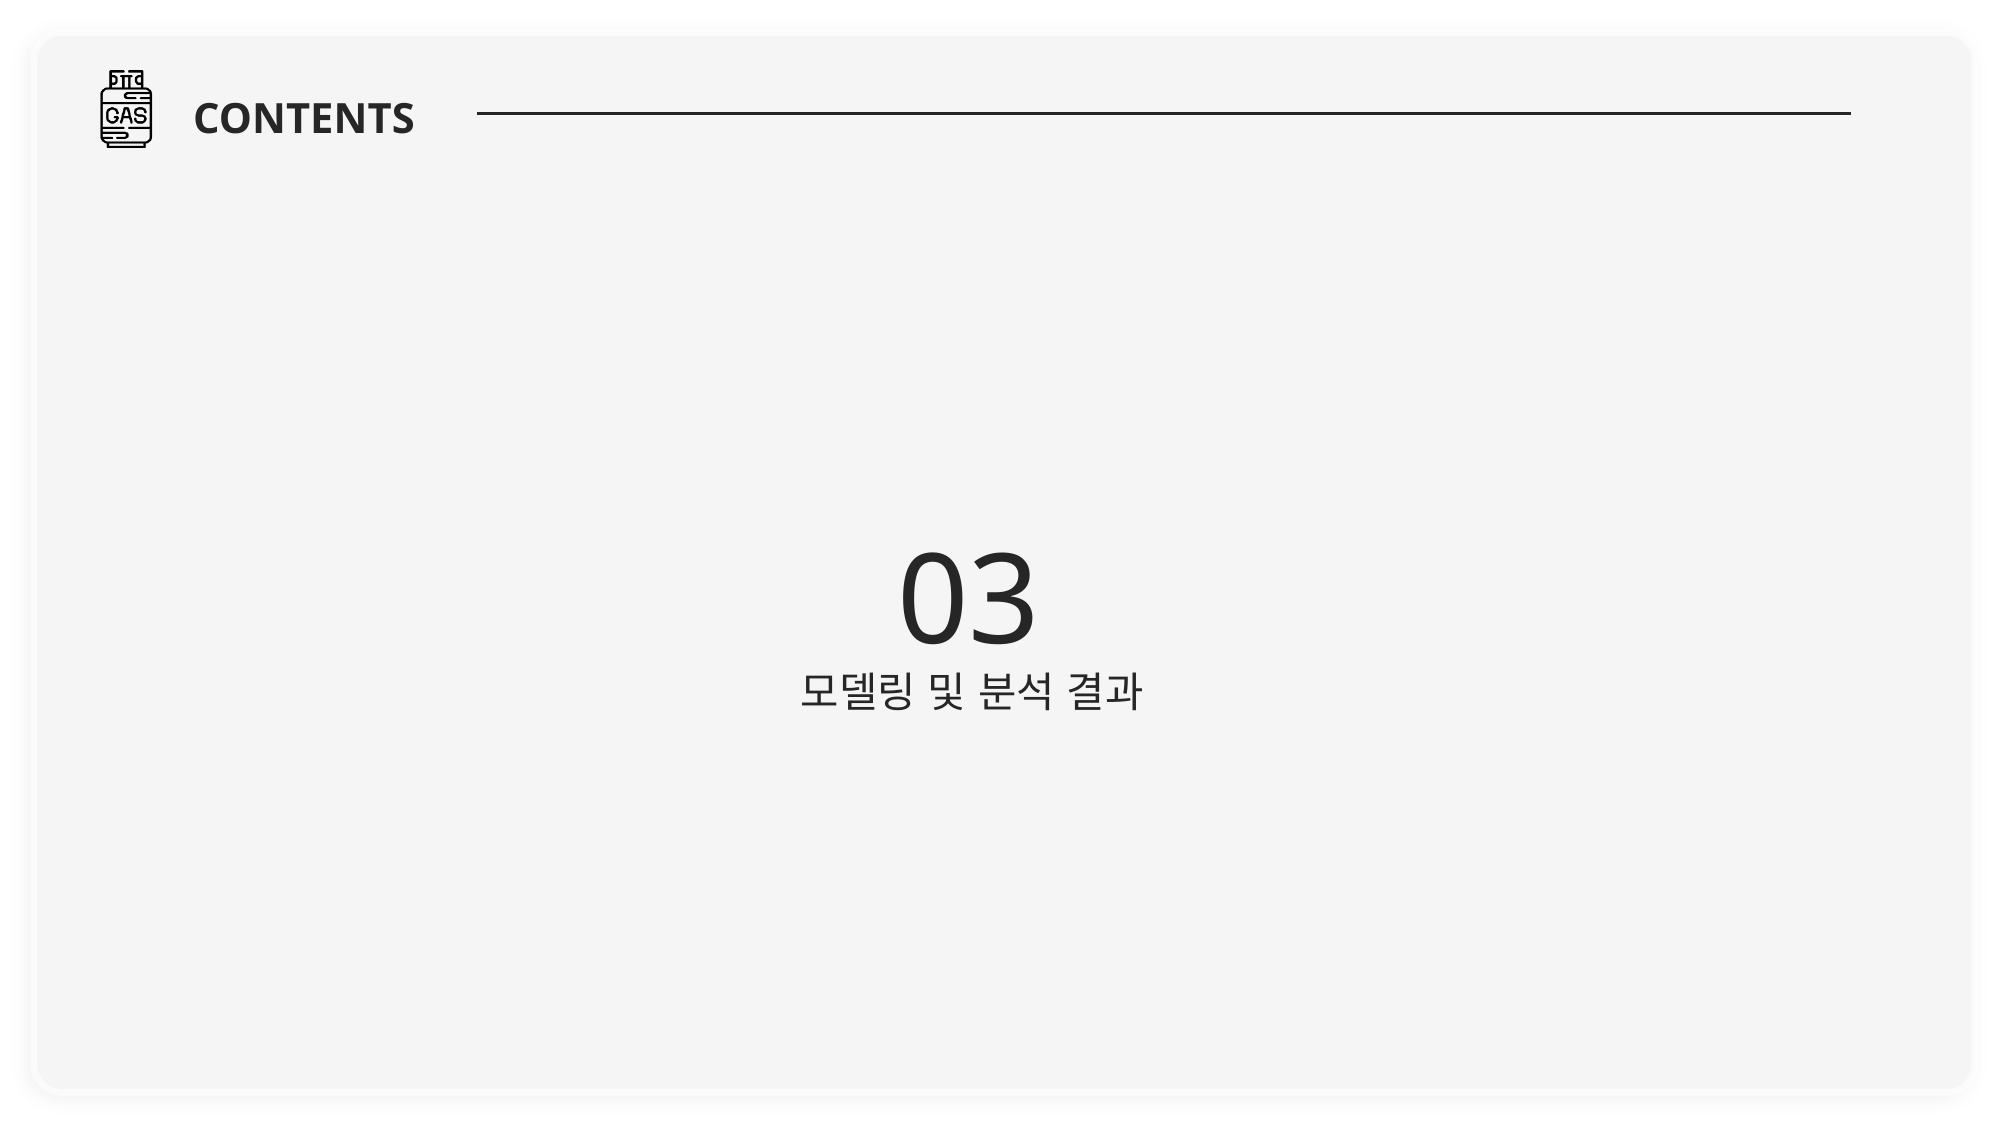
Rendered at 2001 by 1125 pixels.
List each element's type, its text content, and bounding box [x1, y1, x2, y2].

text_box 모델링 및 분석 결과 [785, 658, 1215, 724]
text_box CONTENTS [178, 84, 908, 150]
text_box [32, 31, 1976, 1094]
picture [83, 70, 169, 148]
text_box 03 [882, 510, 1124, 658]
